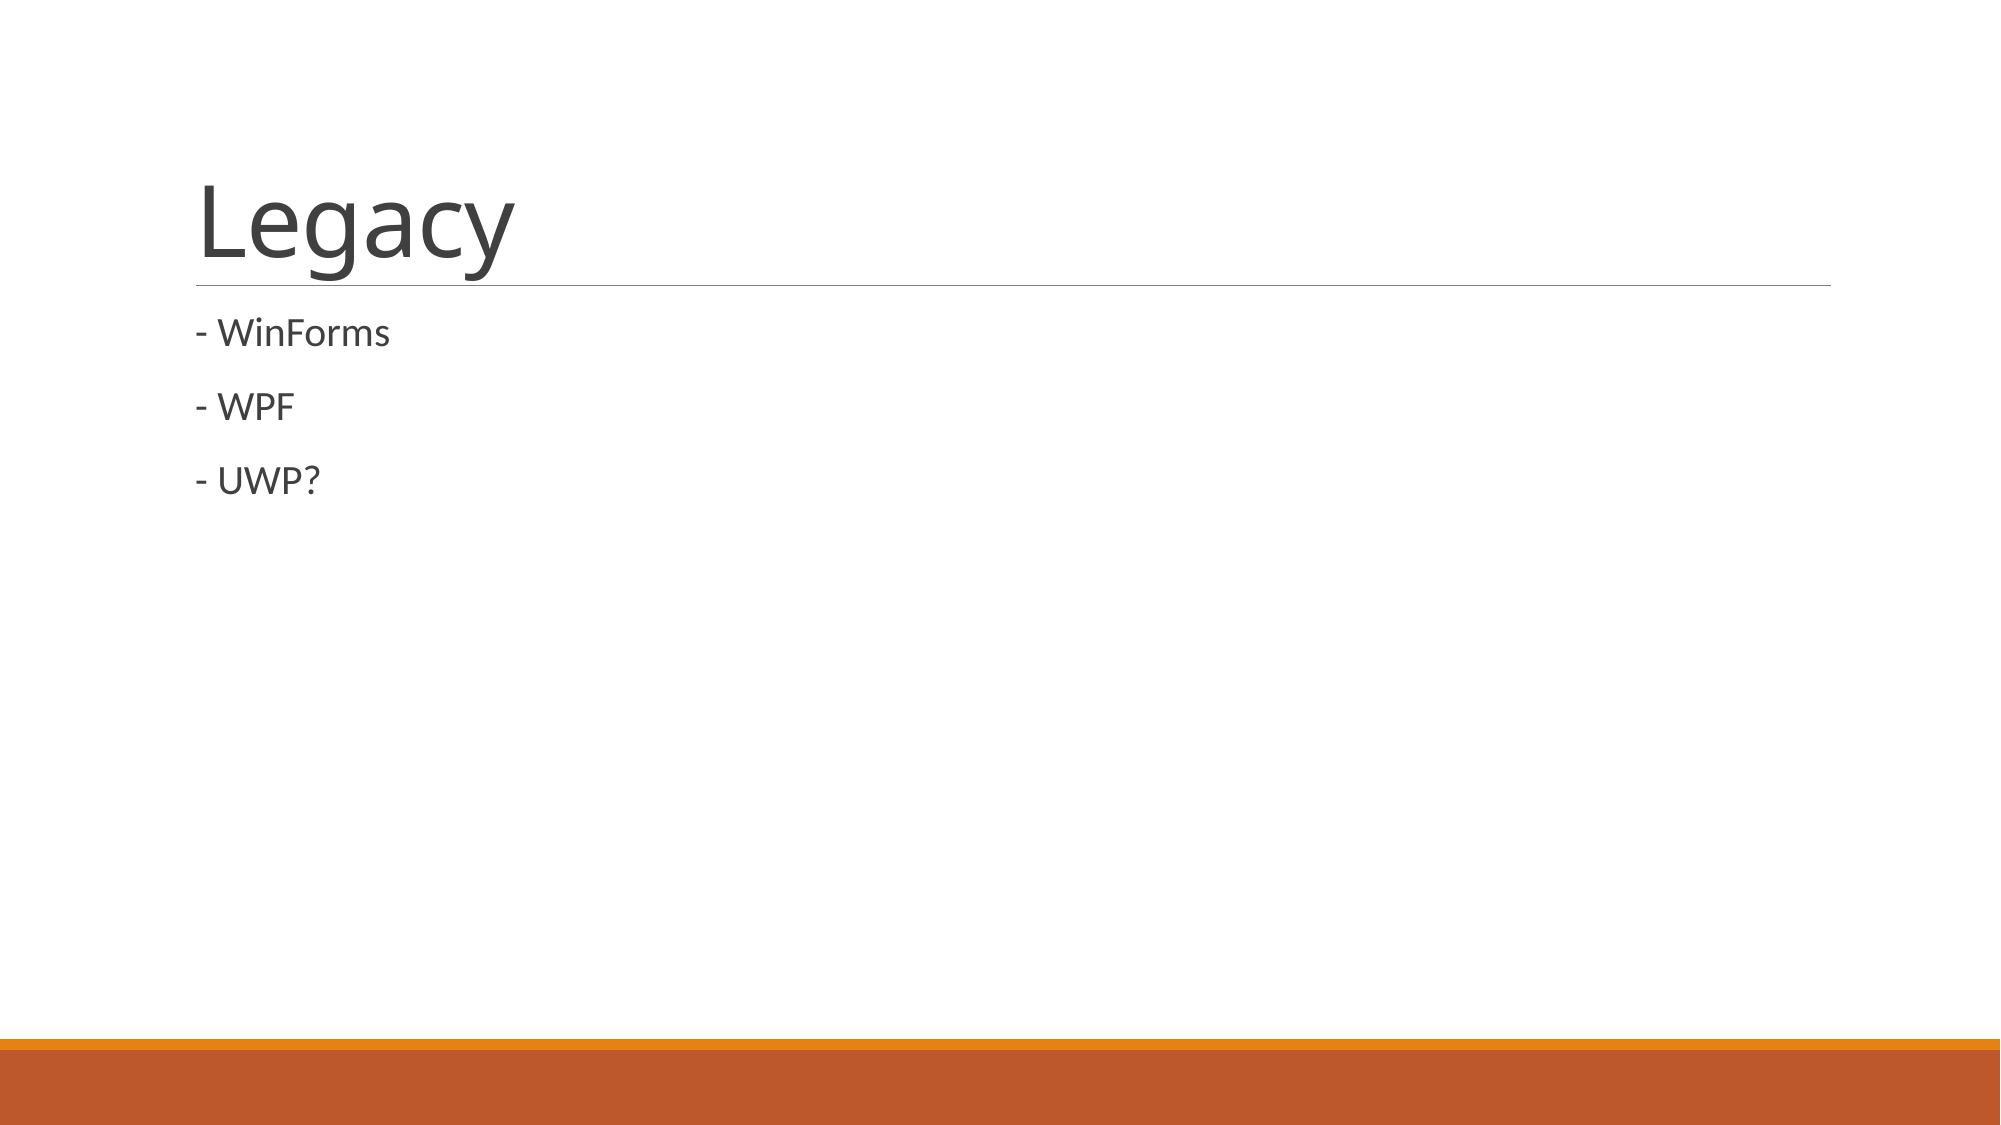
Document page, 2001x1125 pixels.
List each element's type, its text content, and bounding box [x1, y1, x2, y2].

title Legacy [180, 47, 1830, 285]
list - WinForms - WPF - UWP? [180, 302, 1830, 963]
